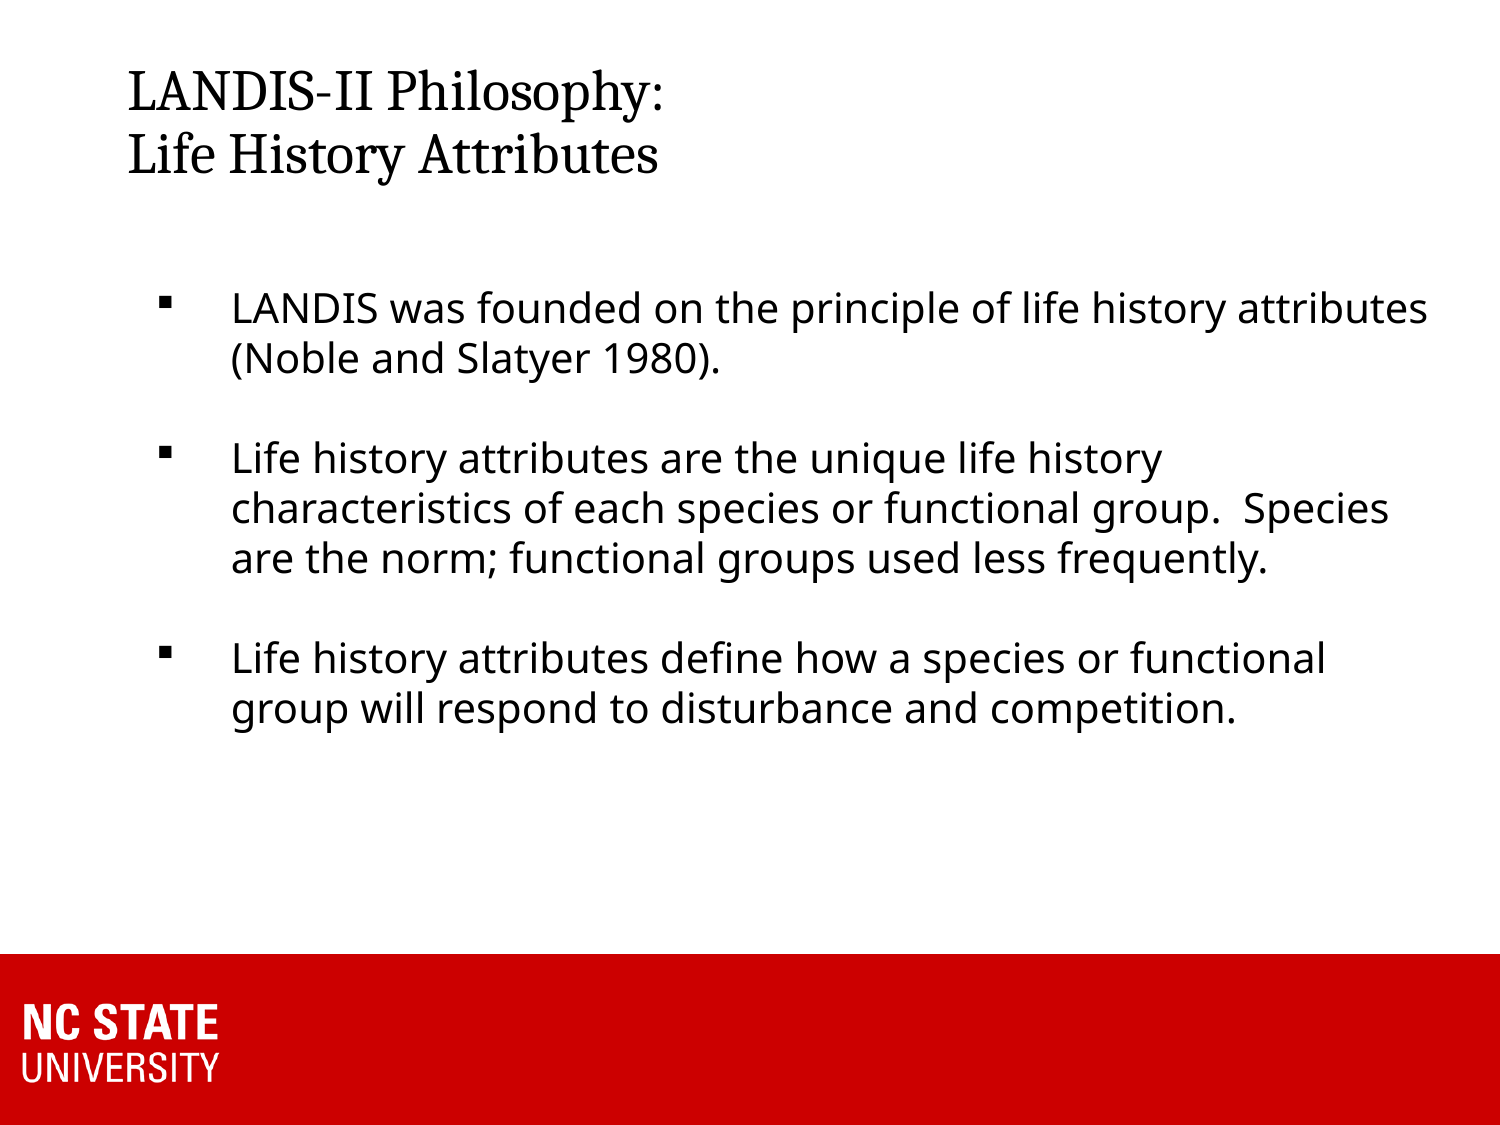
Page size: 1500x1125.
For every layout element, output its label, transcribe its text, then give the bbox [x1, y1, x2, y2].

picture [0, 958, 243, 1125]
title LANDIS-II Philosophy: Life History Attributes [112, 29, 1388, 218]
text_box LANDIS was founded on the principle of life history attributes (Noble and Slatyer 1980). Life history attributes are the unique life history characteristics of each species or functional group. Species are the norm; functional groups used less frequently. Life history attributes define how a species or functional group will respond to disturbance and competition. [141, 274, 1453, 790]
